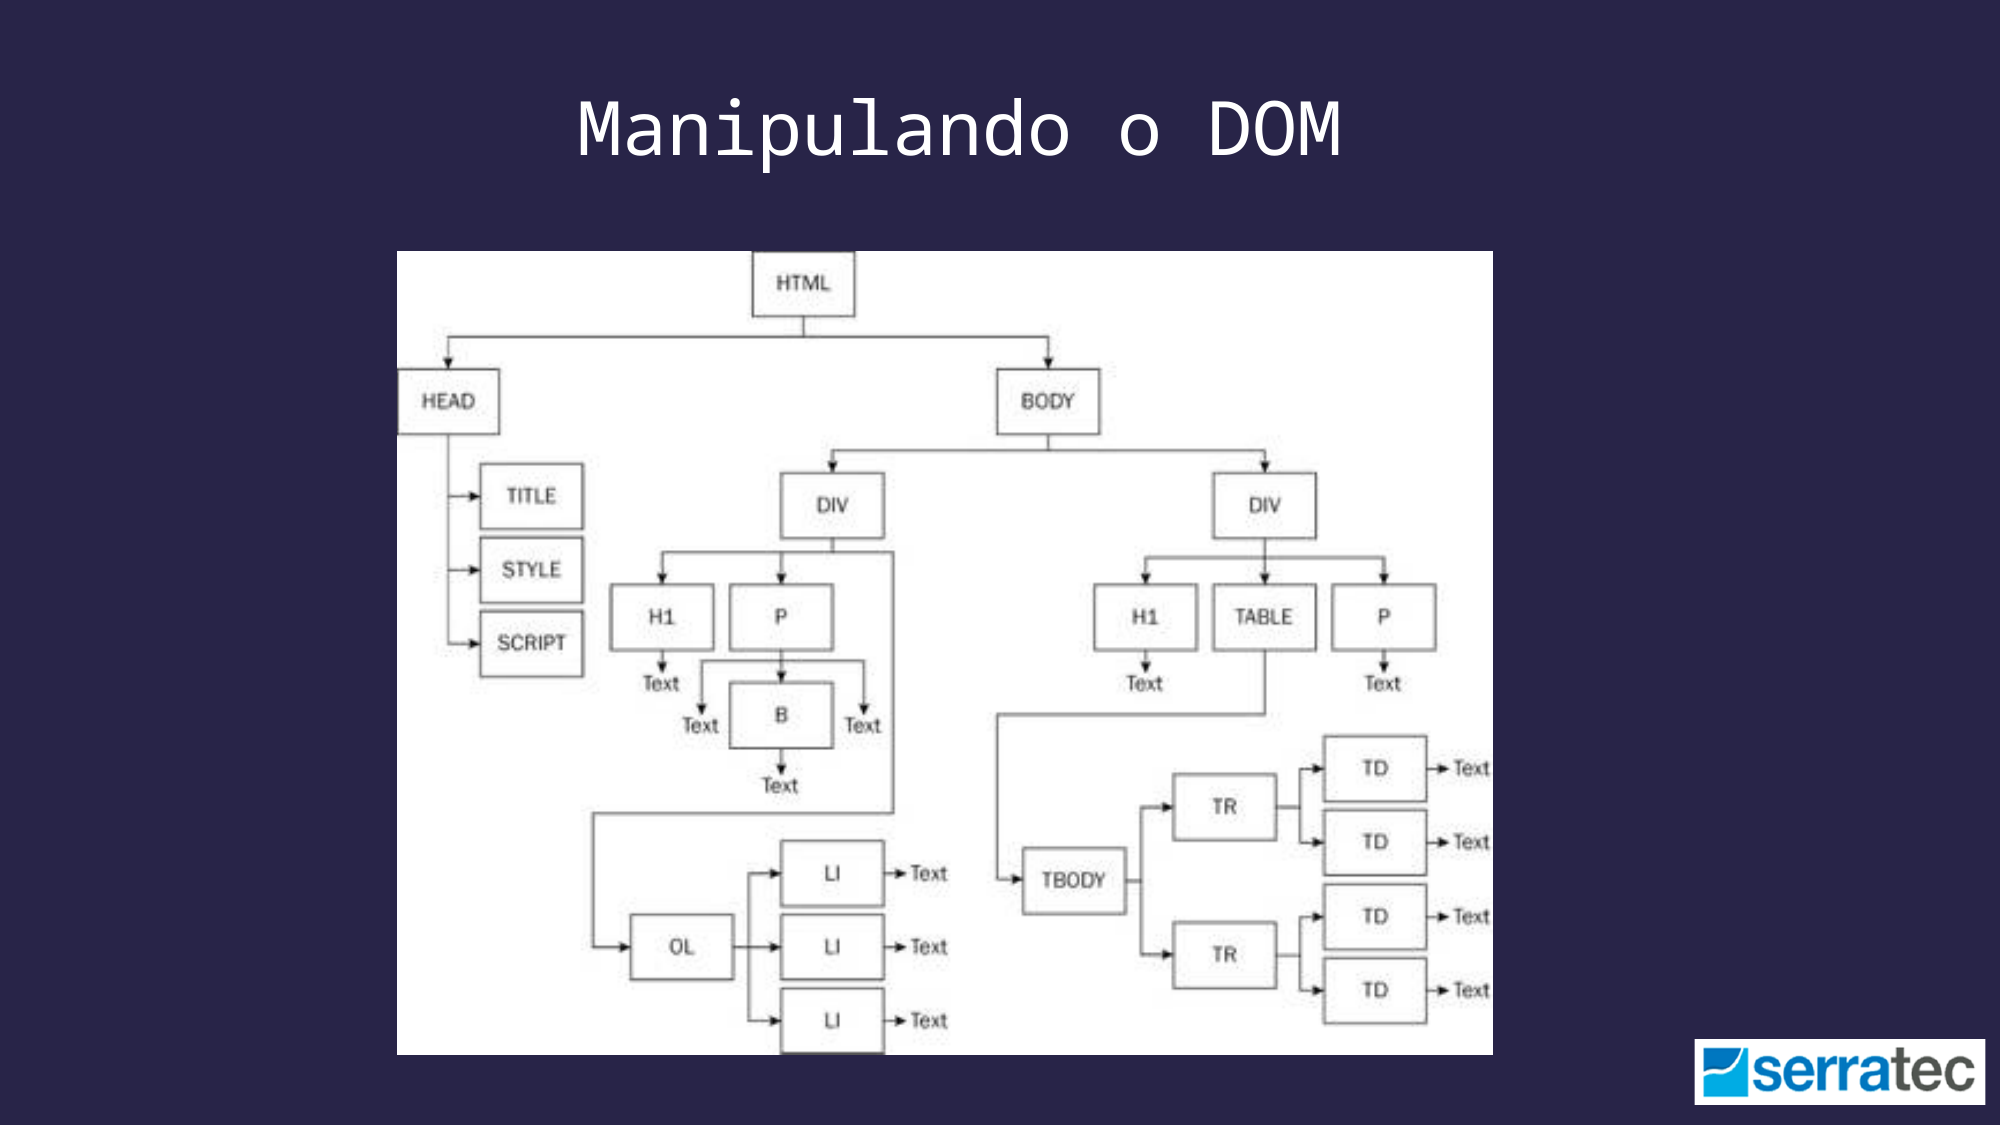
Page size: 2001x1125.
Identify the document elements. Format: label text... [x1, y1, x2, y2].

picture [1694, 1039, 1986, 1105]
picture [397, 251, 1493, 1055]
text_box Manipulando o DOM [562, 72, 1357, 178]
